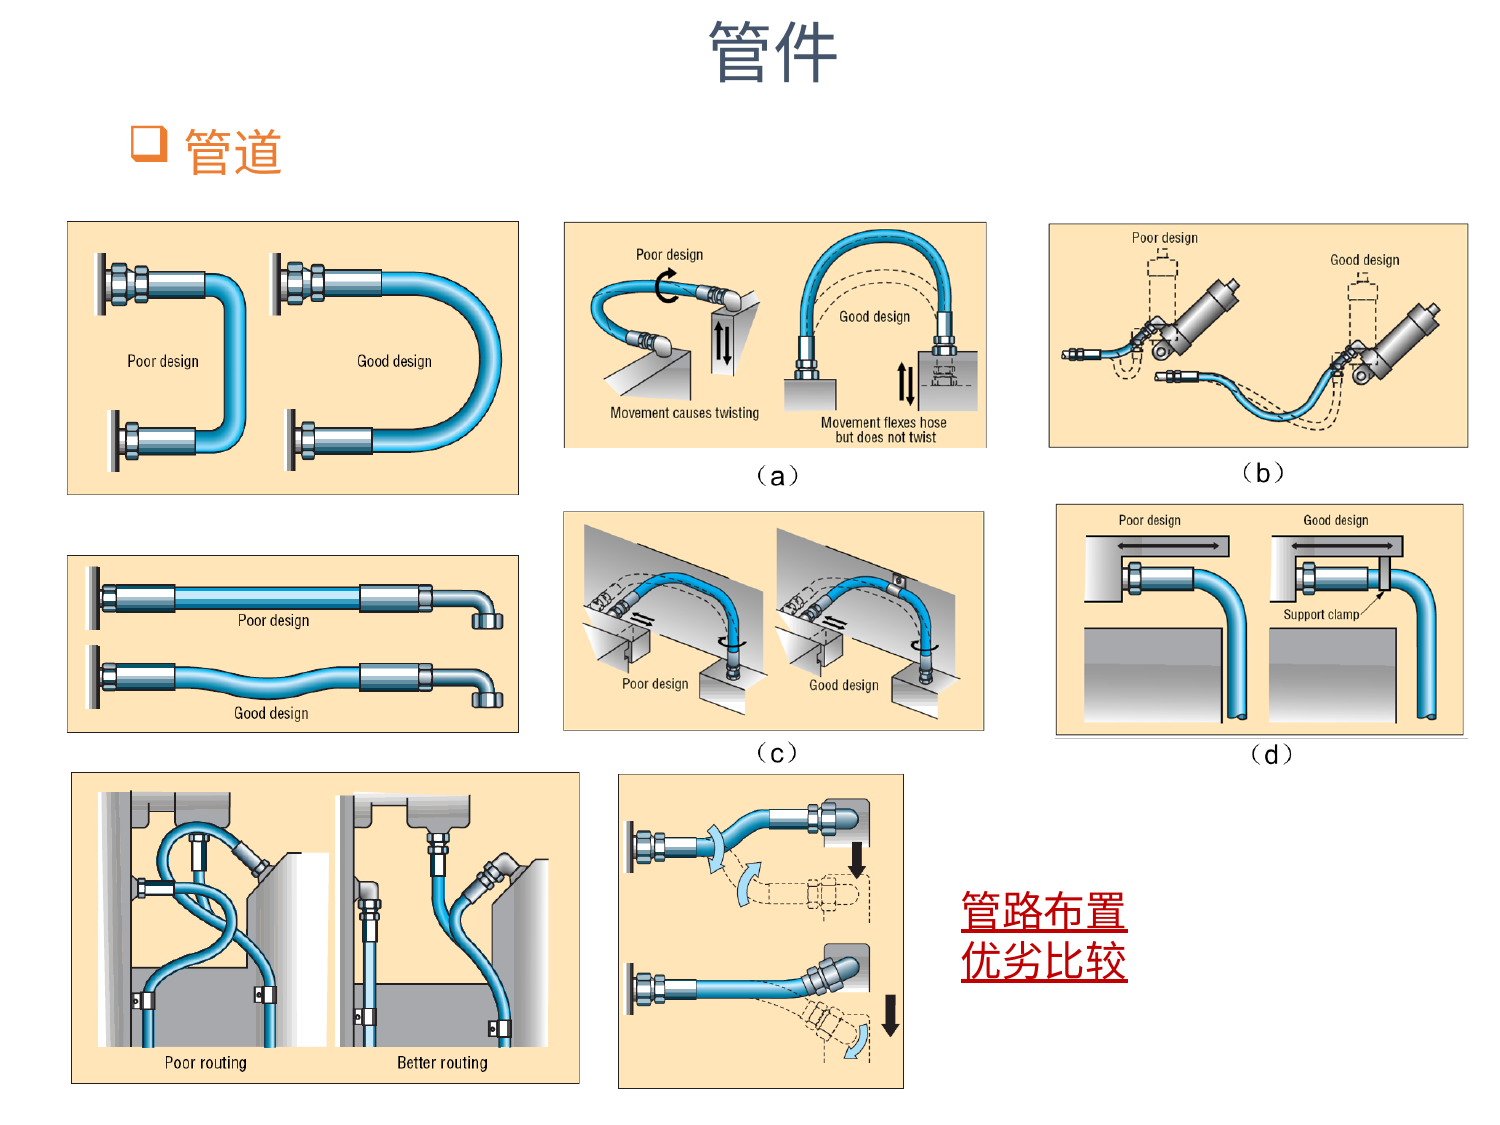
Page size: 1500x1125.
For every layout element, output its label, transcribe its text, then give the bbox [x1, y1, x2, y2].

text_box 管件 [242, 3, 1305, 105]
picture [69, 219, 1471, 1090]
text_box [64, 219, 526, 784]
text_box 管路布置 优劣比较 [906, 877, 1183, 992]
text_box 管道 [112, 113, 940, 199]
